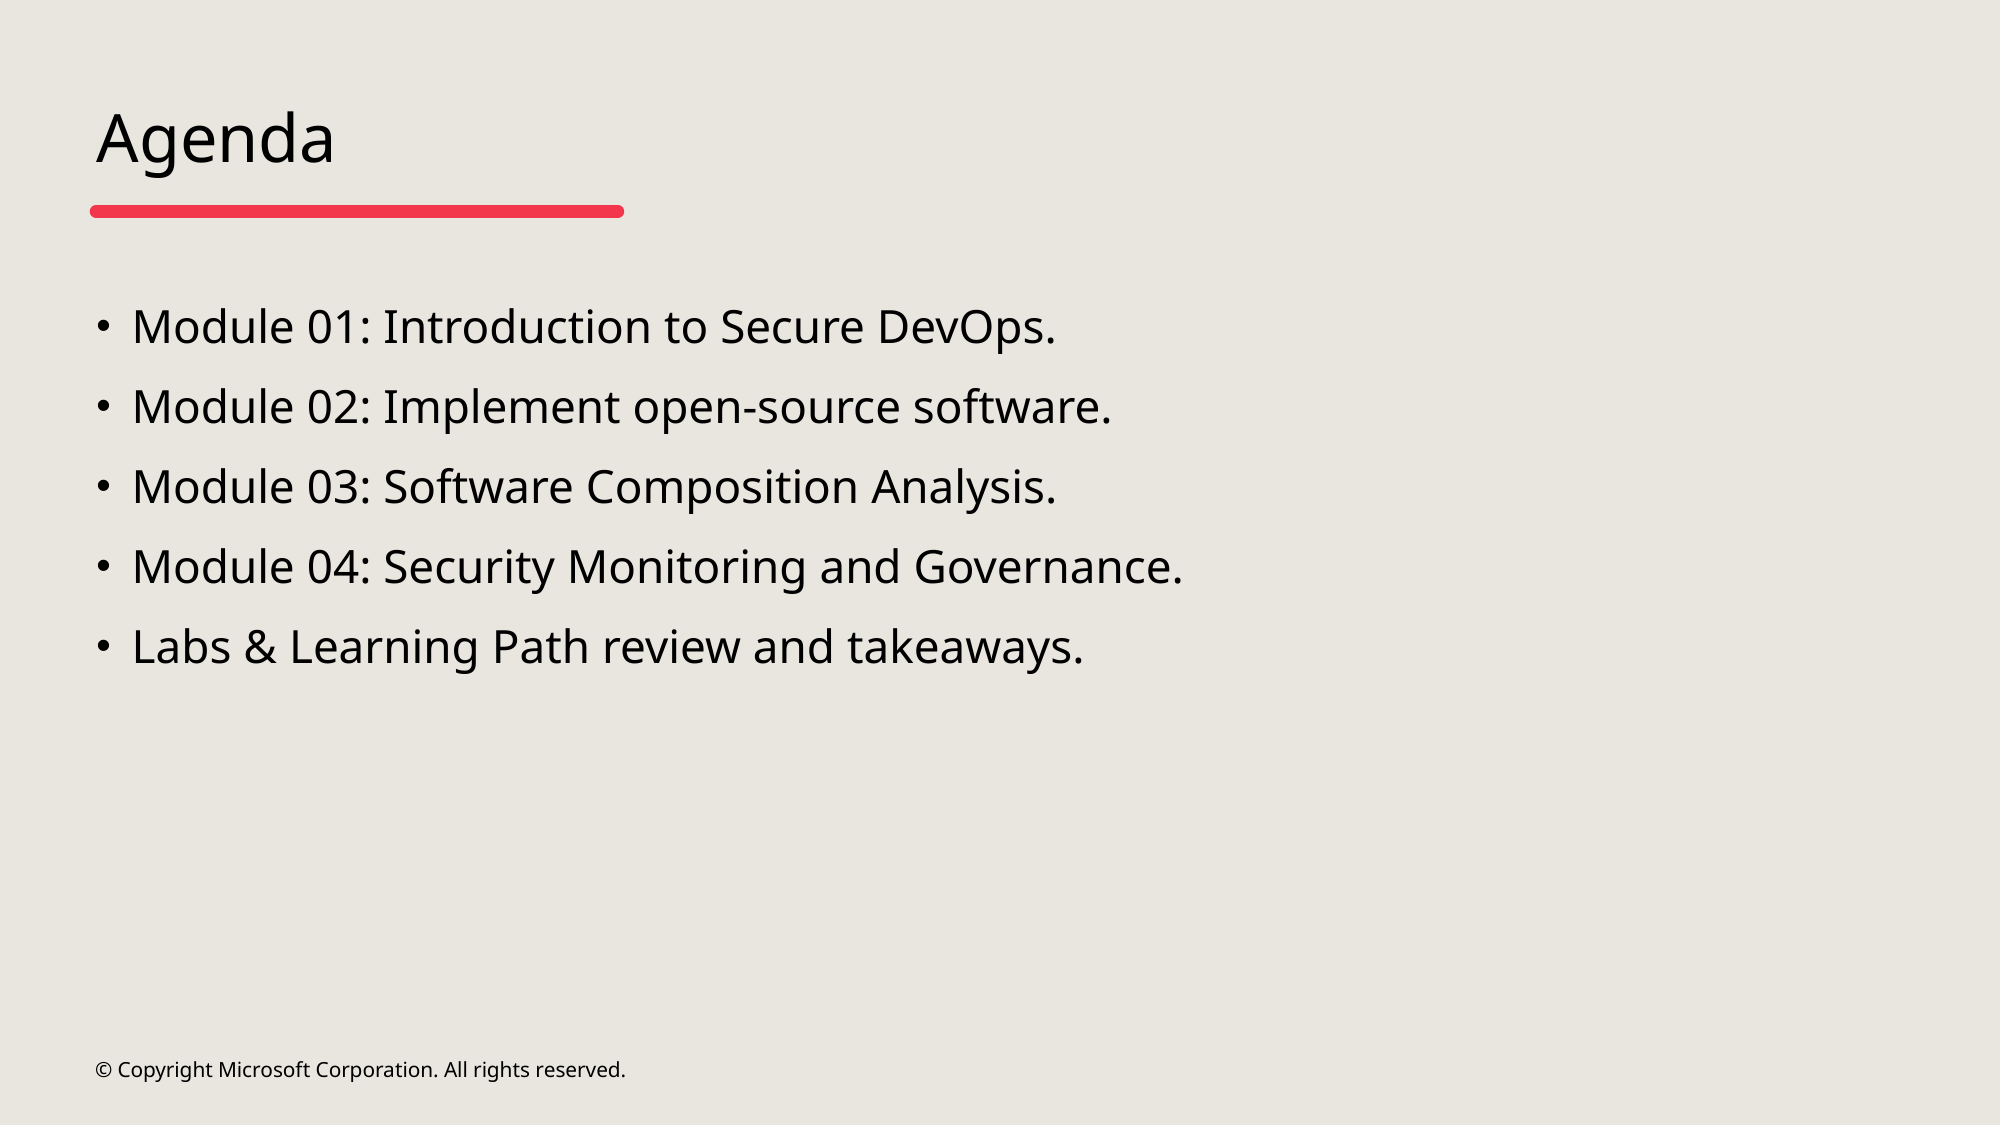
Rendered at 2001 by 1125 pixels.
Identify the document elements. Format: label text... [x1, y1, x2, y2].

list Module 01: Introduction to Secure DevOps. Module 02: Implement open-source software. Module 03: Software Composition Analysis. Module 04: Security Monitoring and Governance. Labs & Learning Path review and takeaways. [96, 298, 1903, 936]
title Agenda [96, 96, 1441, 177]
